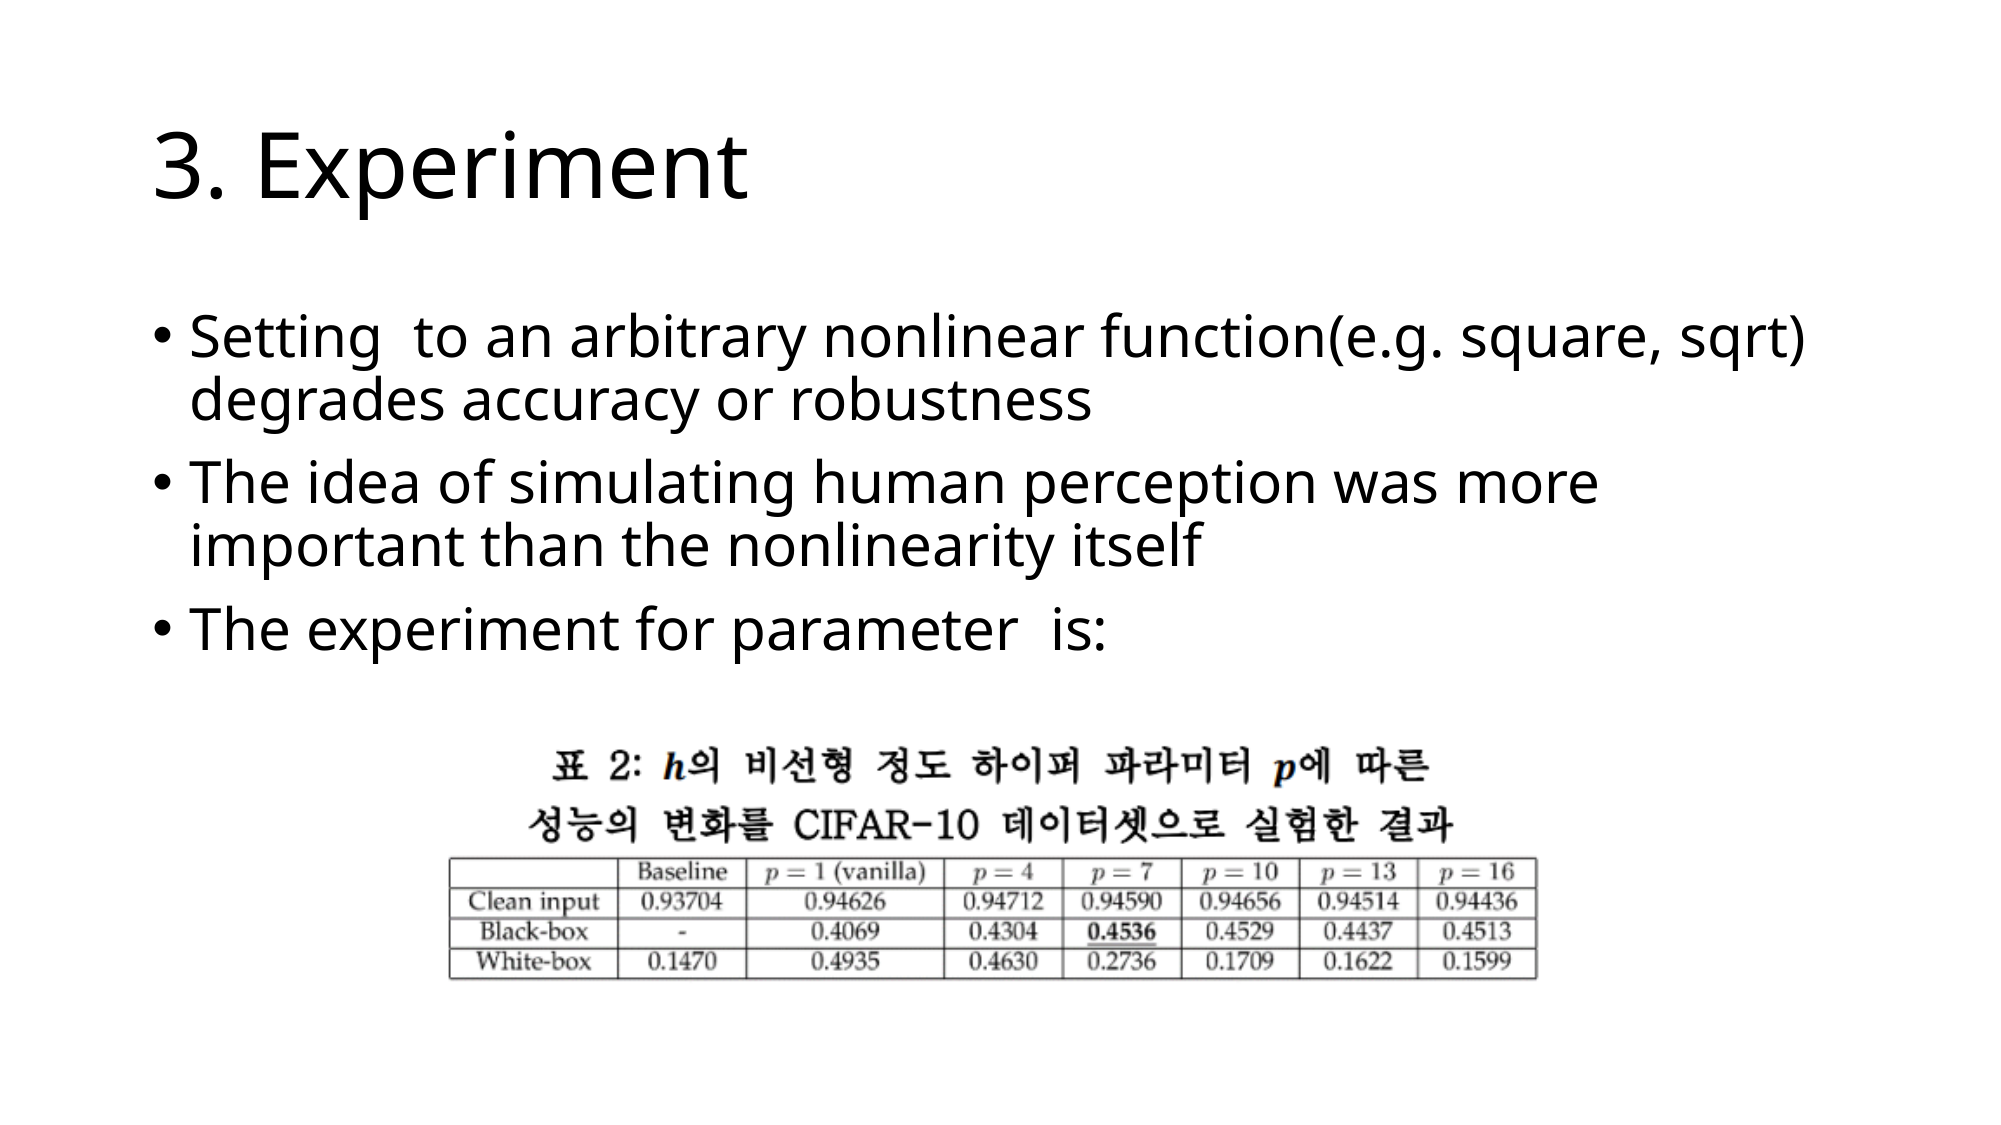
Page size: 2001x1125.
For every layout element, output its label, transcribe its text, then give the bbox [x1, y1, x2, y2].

picture [436, 731, 1563, 990]
title 3. Experiment [137, 59, 1863, 278]
